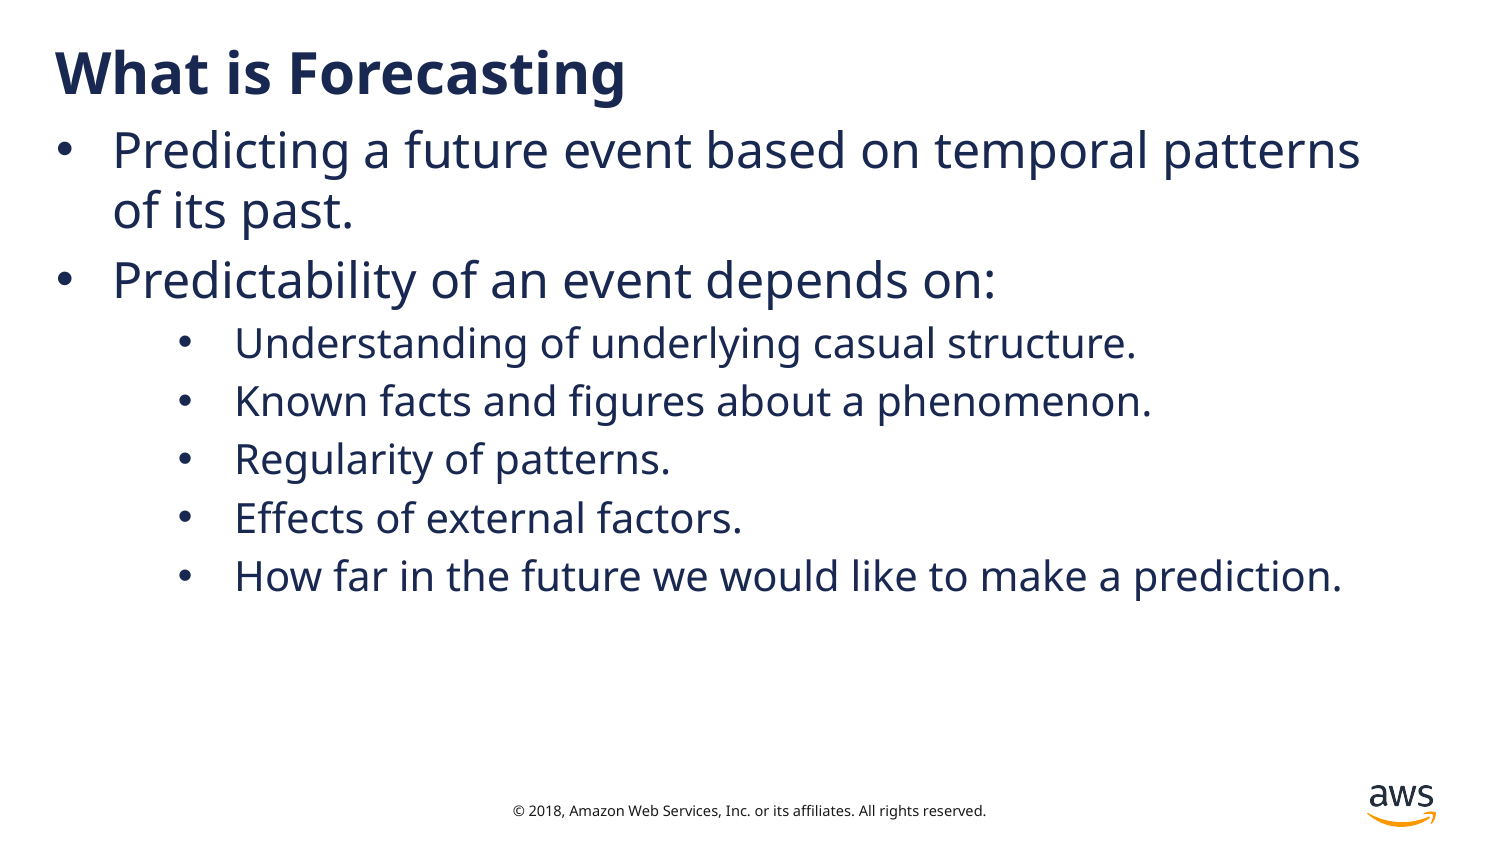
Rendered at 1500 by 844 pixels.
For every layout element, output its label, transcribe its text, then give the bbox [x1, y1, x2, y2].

picture [1367, 785, 1436, 827]
list Predicting a future event based on temporal patterns of its past. Predictability of an event depends on: Understanding of underlying casual structure. Known facts and figures about a phenomenon. Regularity of patterns. Effects of external factors. How far in the future we would like to make a prediction. [56, 118, 1406, 652]
title What is Forecasting [55, 28, 1402, 119]
